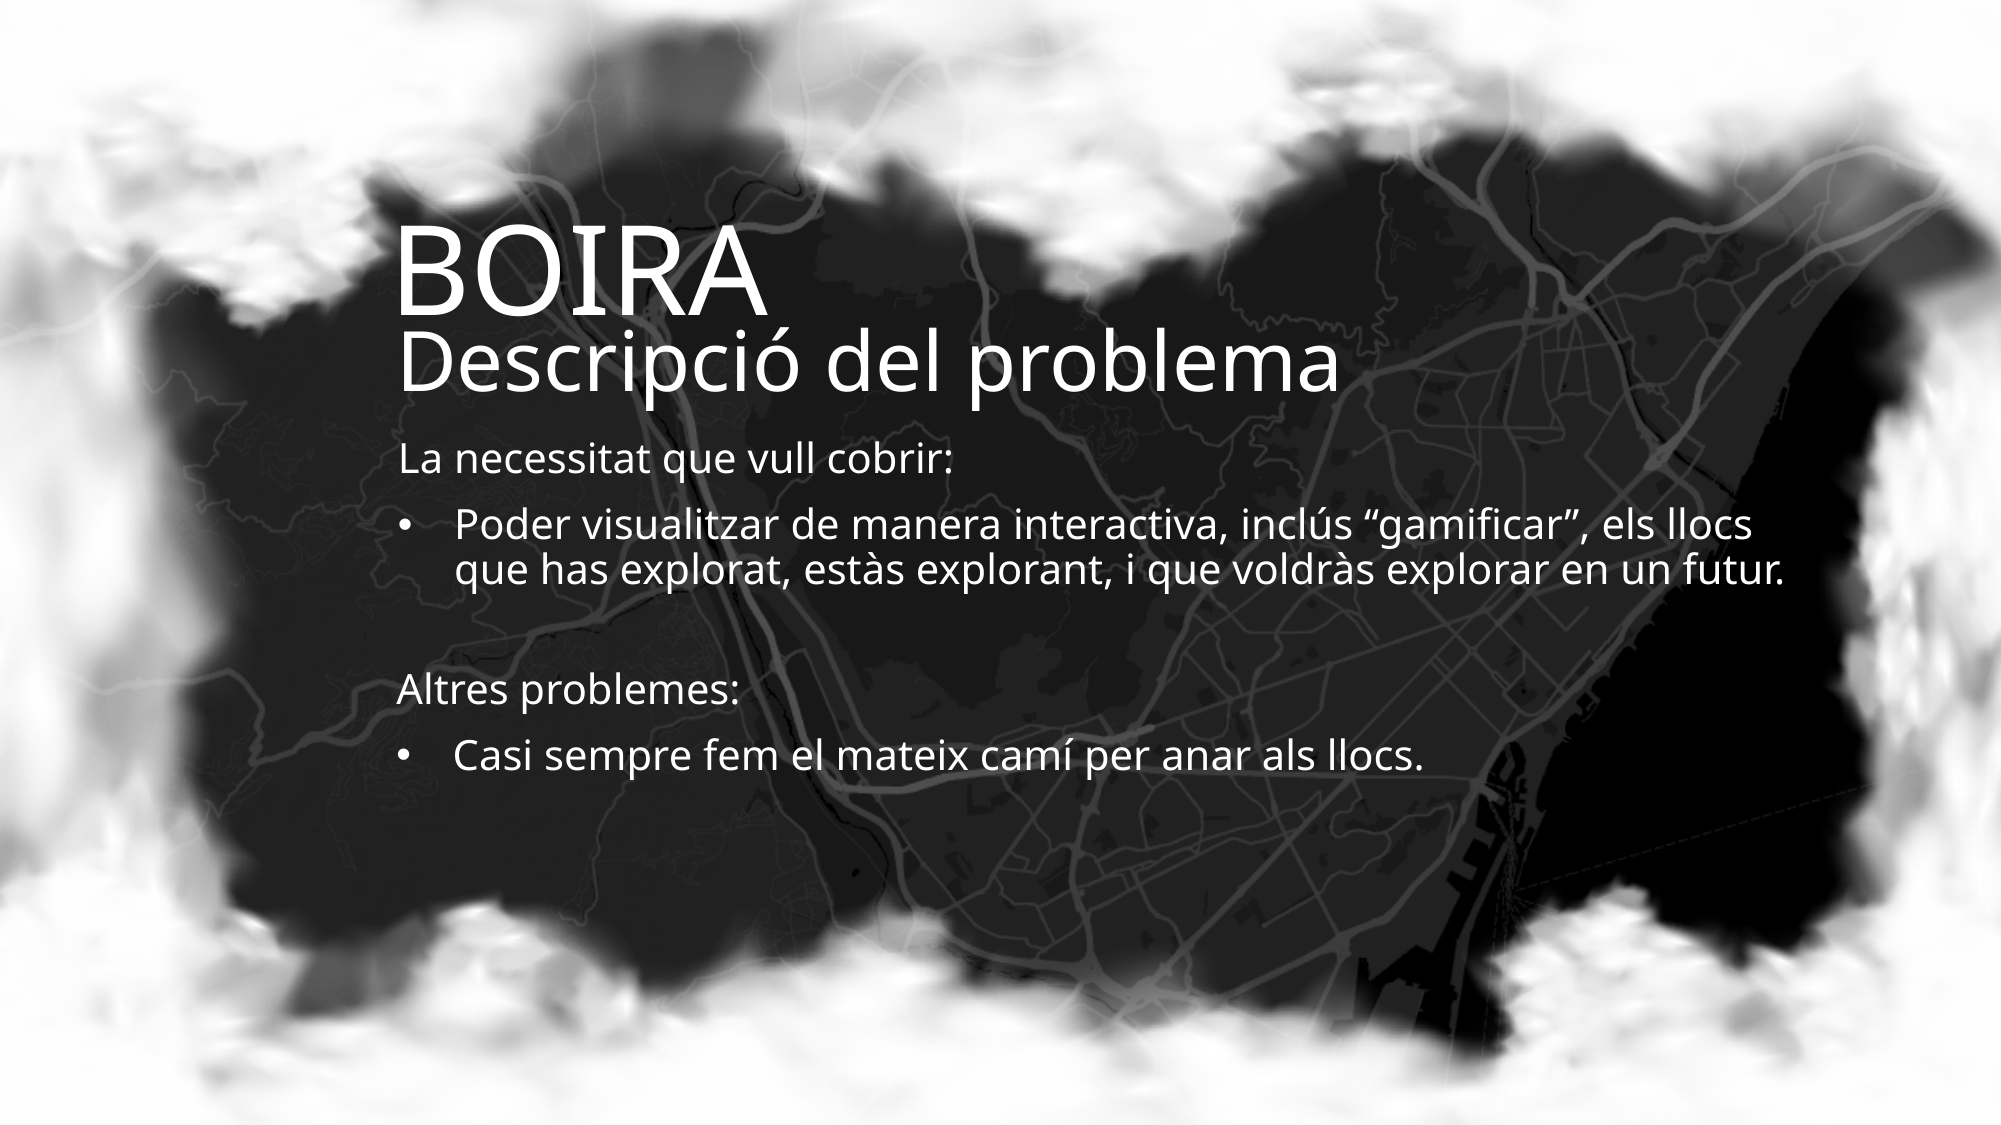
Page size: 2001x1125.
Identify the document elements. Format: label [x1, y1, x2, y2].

text_box [0, 0, 2000, 1125]
